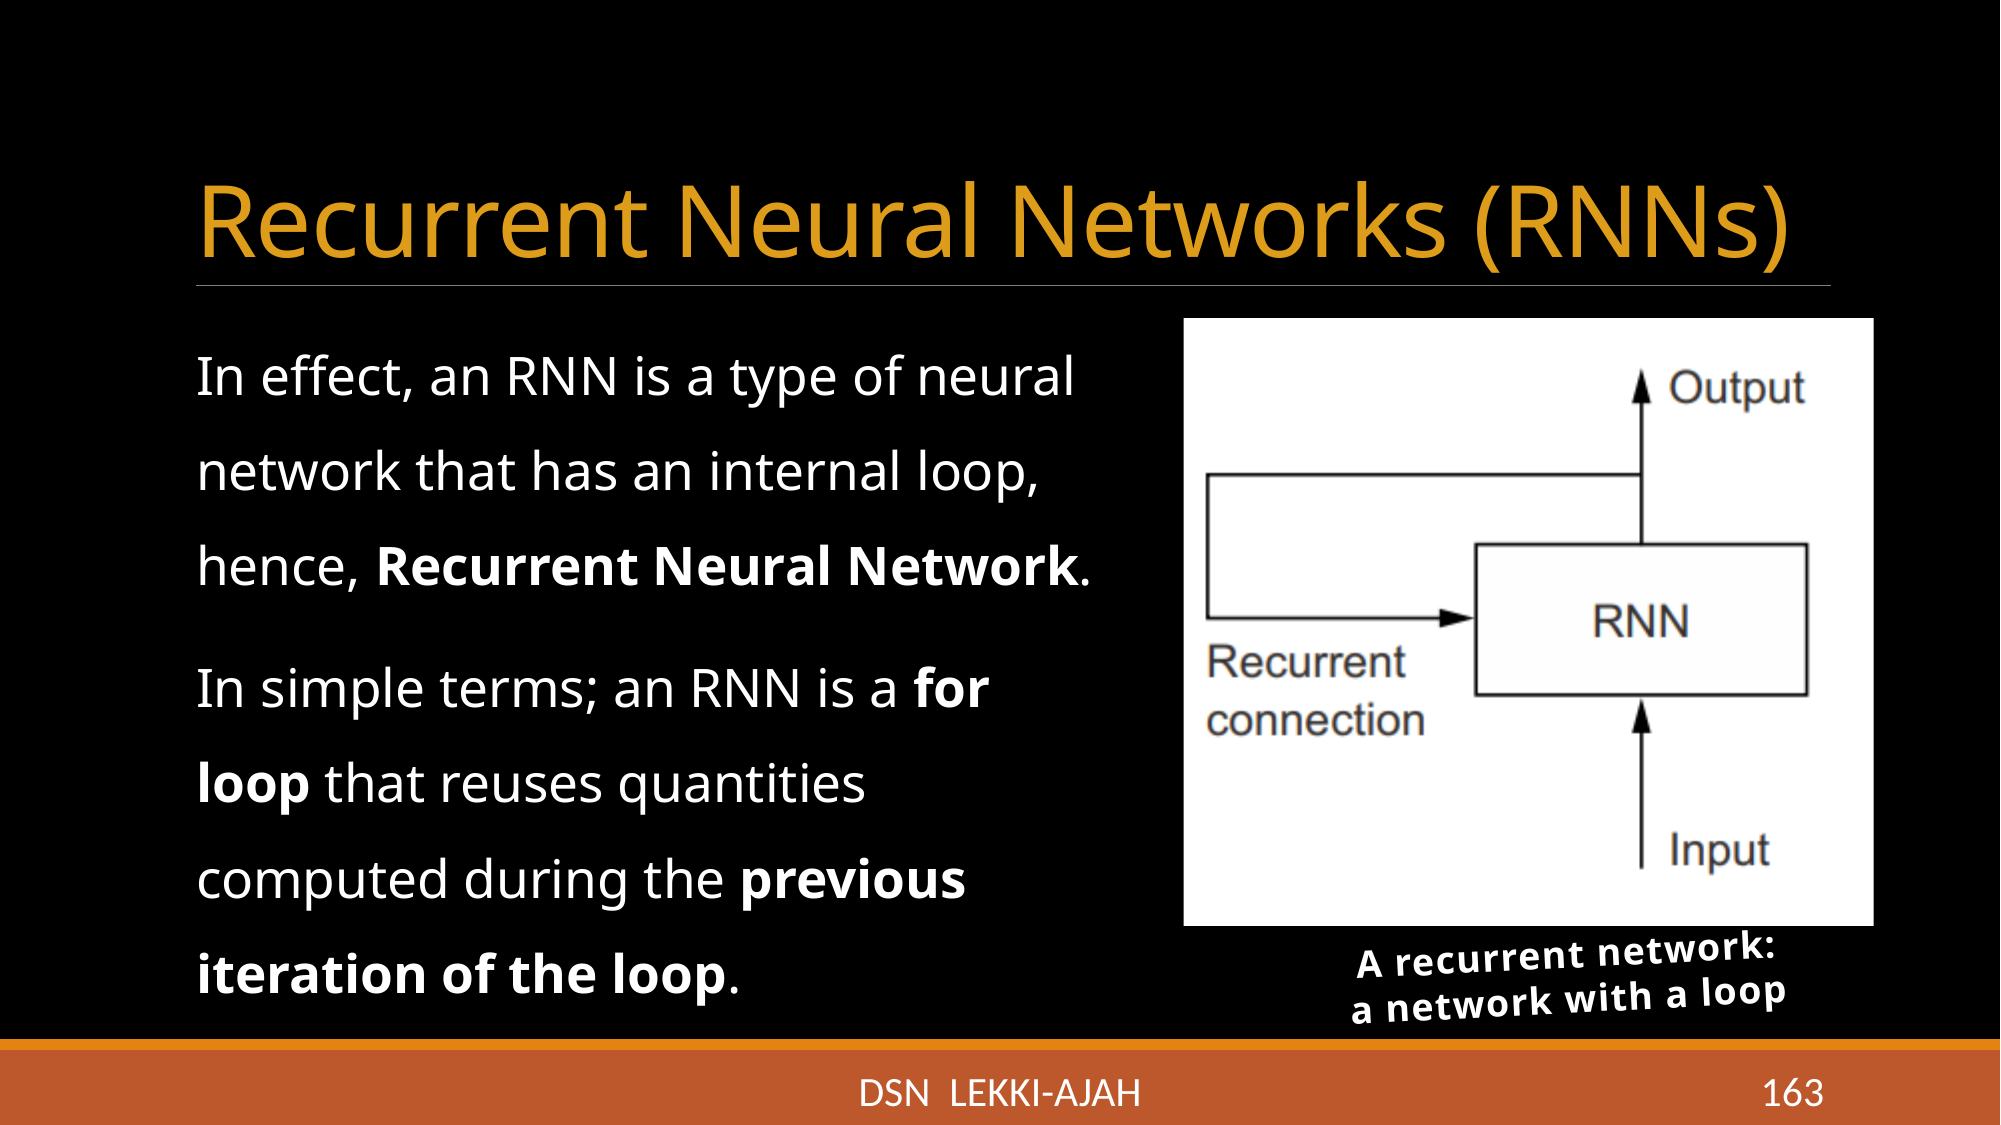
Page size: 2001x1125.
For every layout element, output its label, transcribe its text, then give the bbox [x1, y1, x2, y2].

picture [1183, 317, 1875, 927]
slide_number 163 [1624, 1059, 1840, 1120]
list In effect, an RNN is a type of neural network that has an internal loop, hence, Recurrent Neural Network. In simple terms; an RNN is a for loop that reuses quantities computed during the previous iteration of the loop. [180, 302, 1116, 1027]
text_box A recurrent network: a network with a loop [1221, 905, 1913, 1046]
title Recurrent Neural Networks (RNNs) [180, 47, 1830, 285]
footer DSN LEKKI-AJAH [604, 1059, 1396, 1120]
